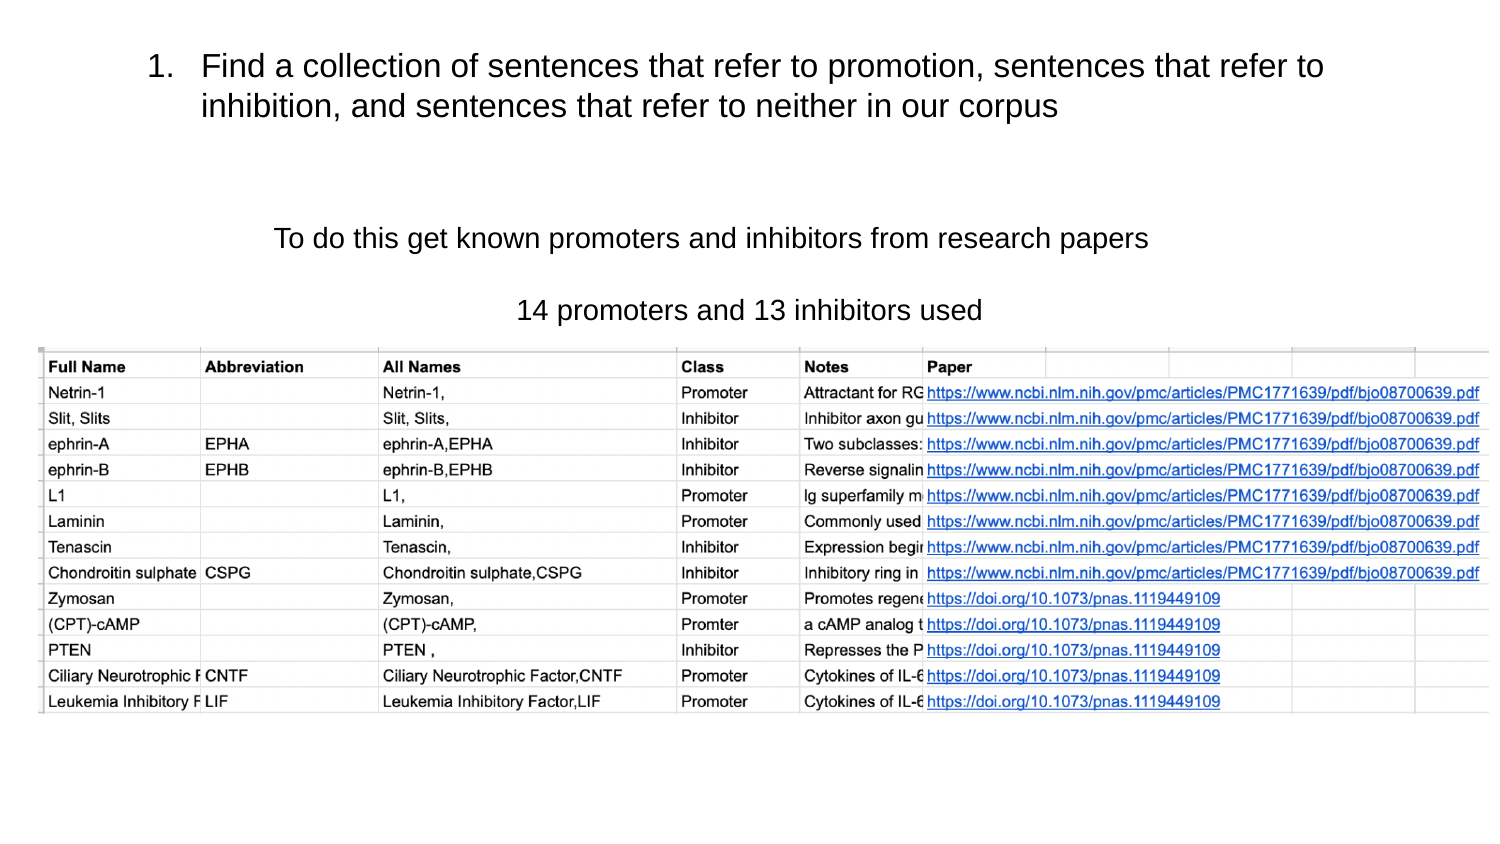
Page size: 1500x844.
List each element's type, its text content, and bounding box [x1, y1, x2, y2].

text_box 14 promoters and 13 inhibitors used [367, 276, 1132, 342]
picture [38, 347, 1489, 715]
text_box Find a collection of sentences that refer to promotion, sentences that refer to inhibition, and sentences that refer to neither in our corpus [111, 29, 1389, 140]
text_box To do this get known promoters and inhibitors from research papers [258, 204, 1242, 270]
